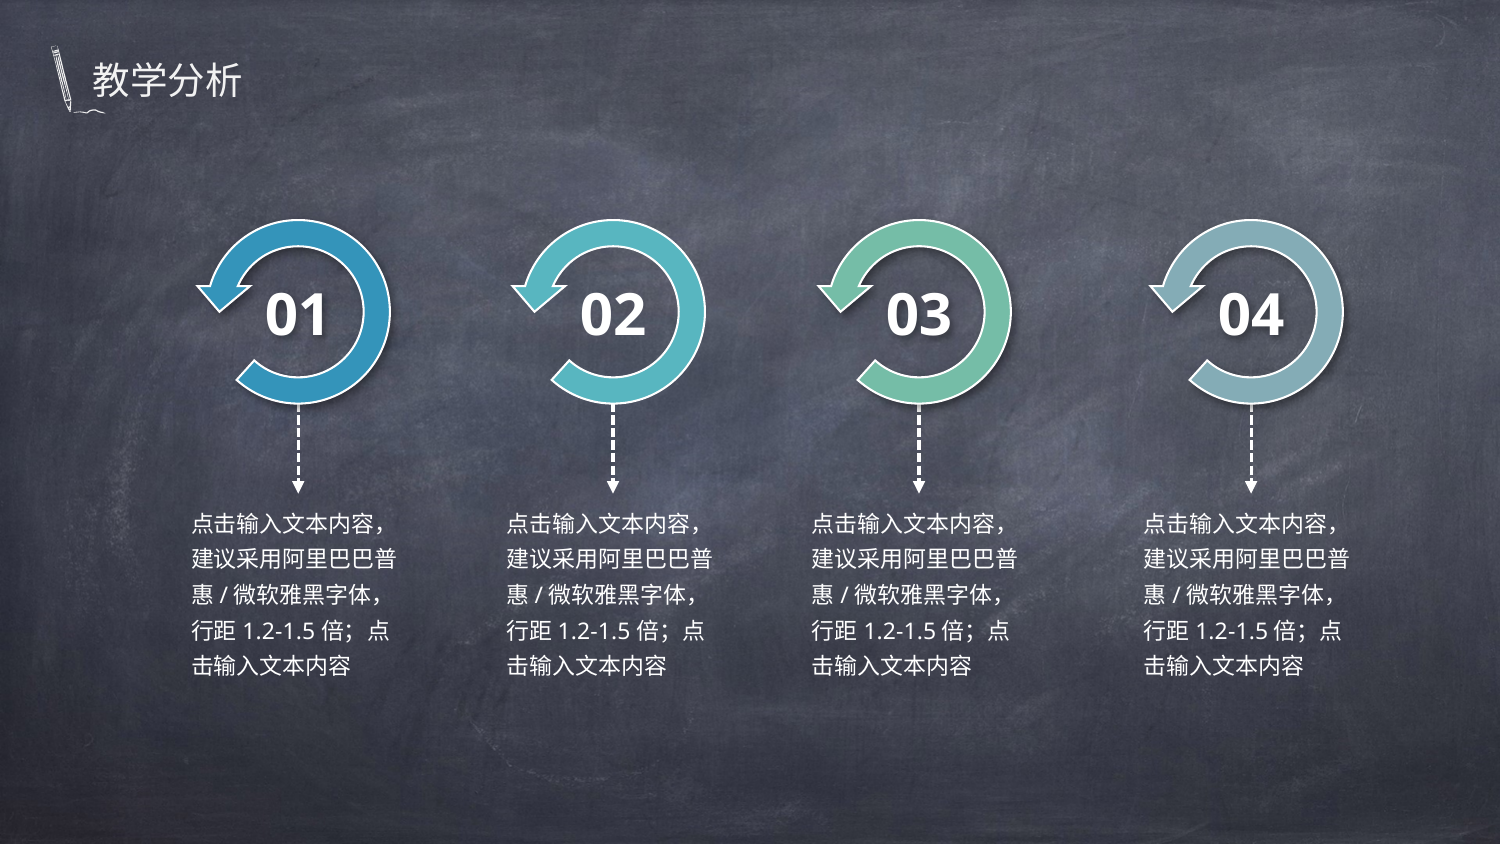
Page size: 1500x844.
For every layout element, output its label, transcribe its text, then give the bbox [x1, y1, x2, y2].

text_box 点击输入文本内容，建议采用阿里巴巴普惠/微软雅黑字体，行距1.2-1.5倍；点击输入文本内容 [494, 495, 726, 685]
text_box 02 [512, 220, 705, 404]
text_box 点击输入文本内容，建议采用阿里巴巴普惠/微软雅黑字体，行距1.2-1.5倍；点击输入文本内容 [179, 495, 412, 685]
text_box 03 [816, 219, 1012, 405]
text_box 01 [195, 219, 391, 405]
text_box 点击输入文本内容，建议采用阿里巴巴普惠/微软雅黑字体，行距1.2-1.5倍；点击输入文本内容 [1132, 495, 1364, 685]
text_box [50, 45, 274, 114]
text_box 点击输入文本内容，建议采用阿里巴巴普惠/微软雅黑字体，行距1.2-1.5倍；点击输入文本内容 [800, 495, 1032, 685]
picture [0, 0, 1500, 844]
text_box 04 [1148, 219, 1344, 405]
